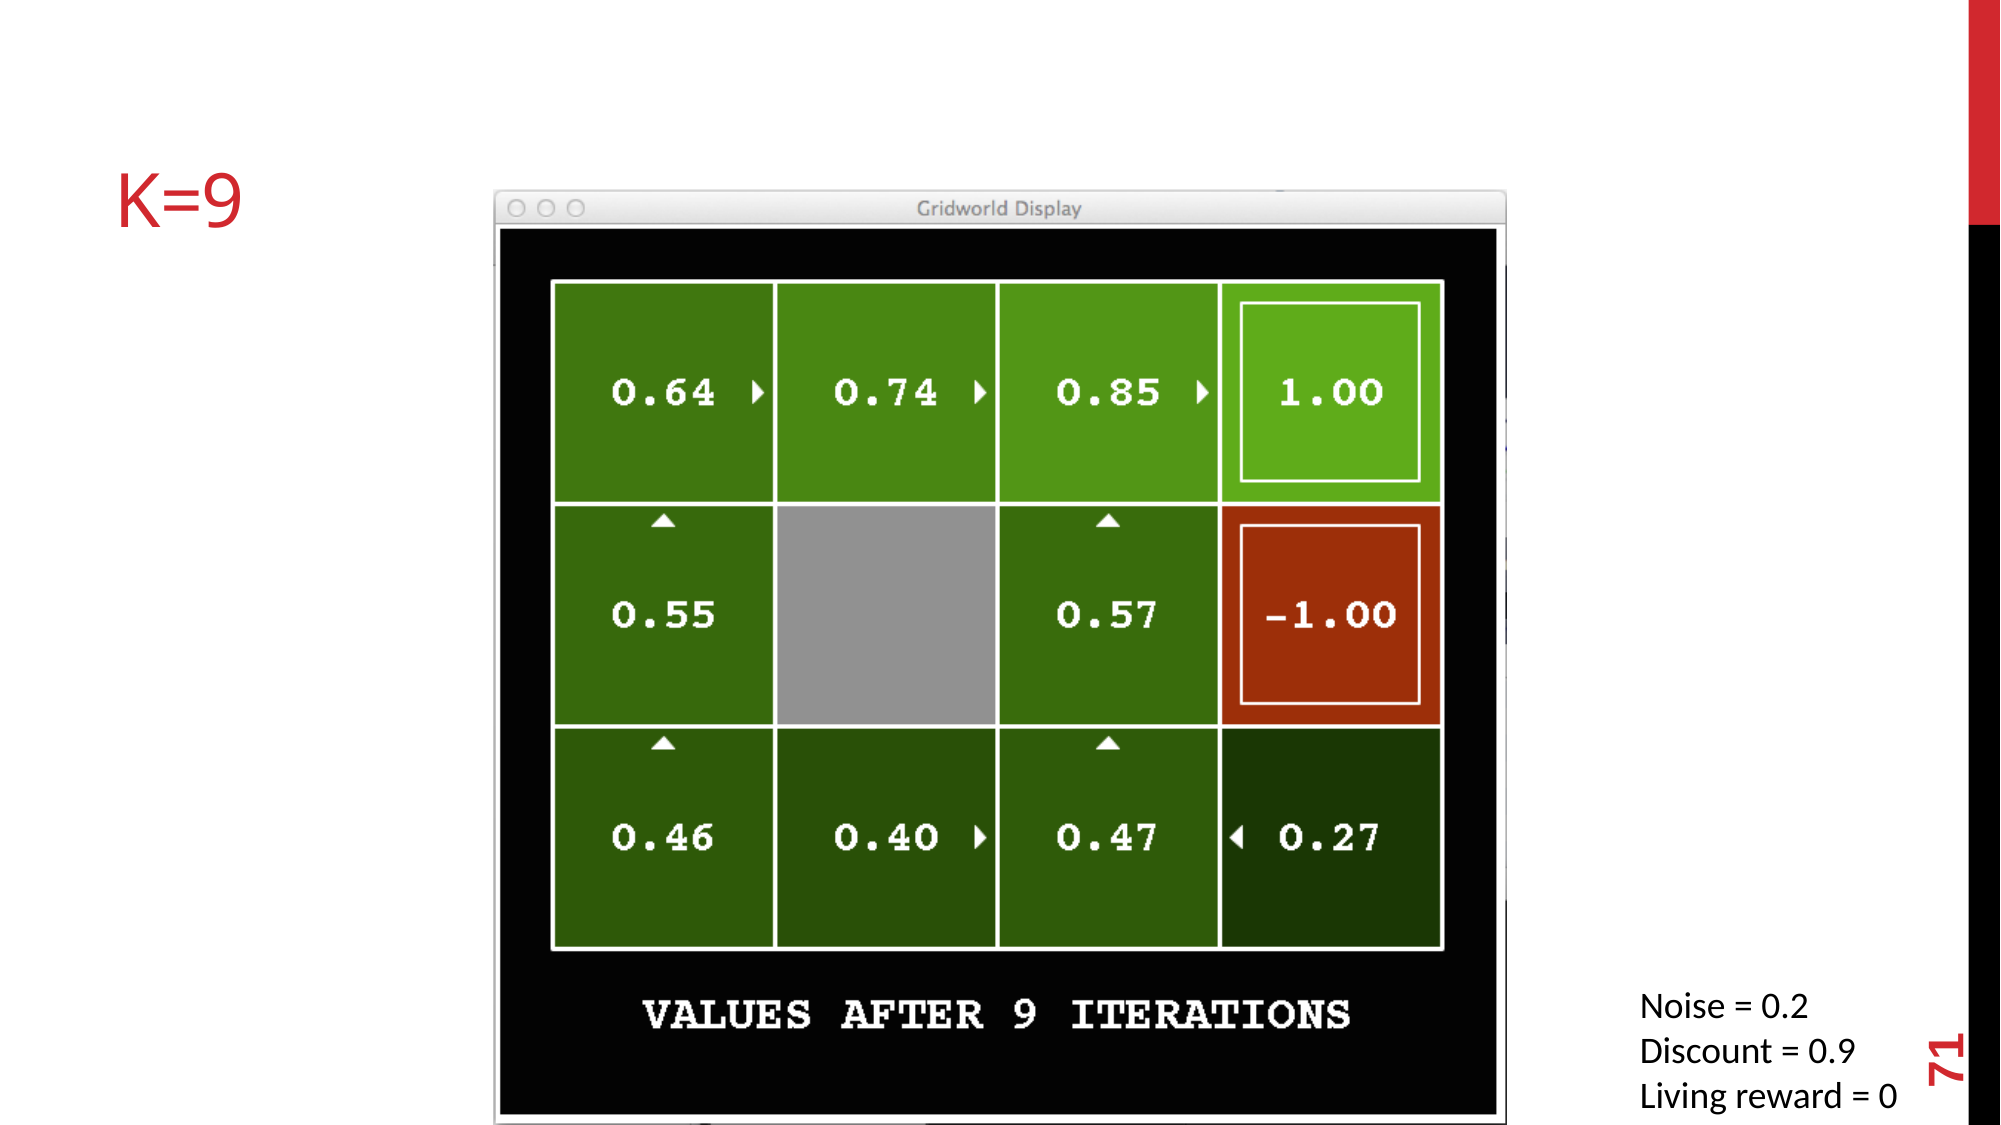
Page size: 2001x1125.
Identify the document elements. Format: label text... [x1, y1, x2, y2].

slide_number 71 [1903, 887, 1984, 1104]
text_box Noise = 0.2 Discount = 0.9 Living reward = 0 [1624, 973, 2000, 1124]
picture [492, 189, 1508, 1125]
title k=9 [99, 25, 1367, 250]
